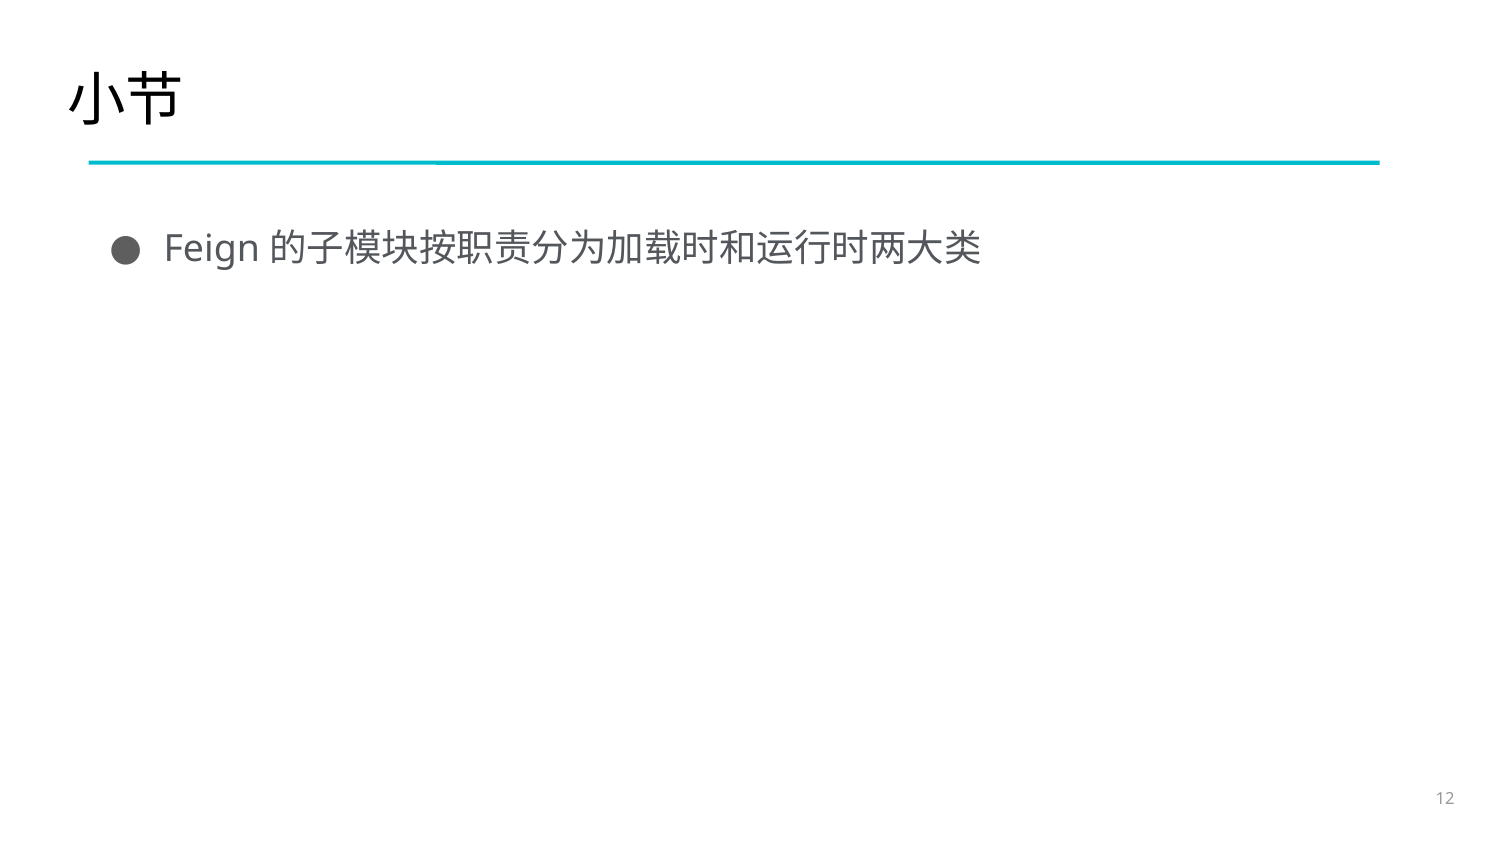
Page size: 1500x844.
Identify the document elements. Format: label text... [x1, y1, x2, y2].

title 小节 [67, 62, 1380, 138]
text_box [88, 162, 1380, 204]
slide_number 12 [1379, 773, 1470, 805]
list Feign的子模块按职责分为加载时和运行时两大类 [88, 216, 1443, 781]
